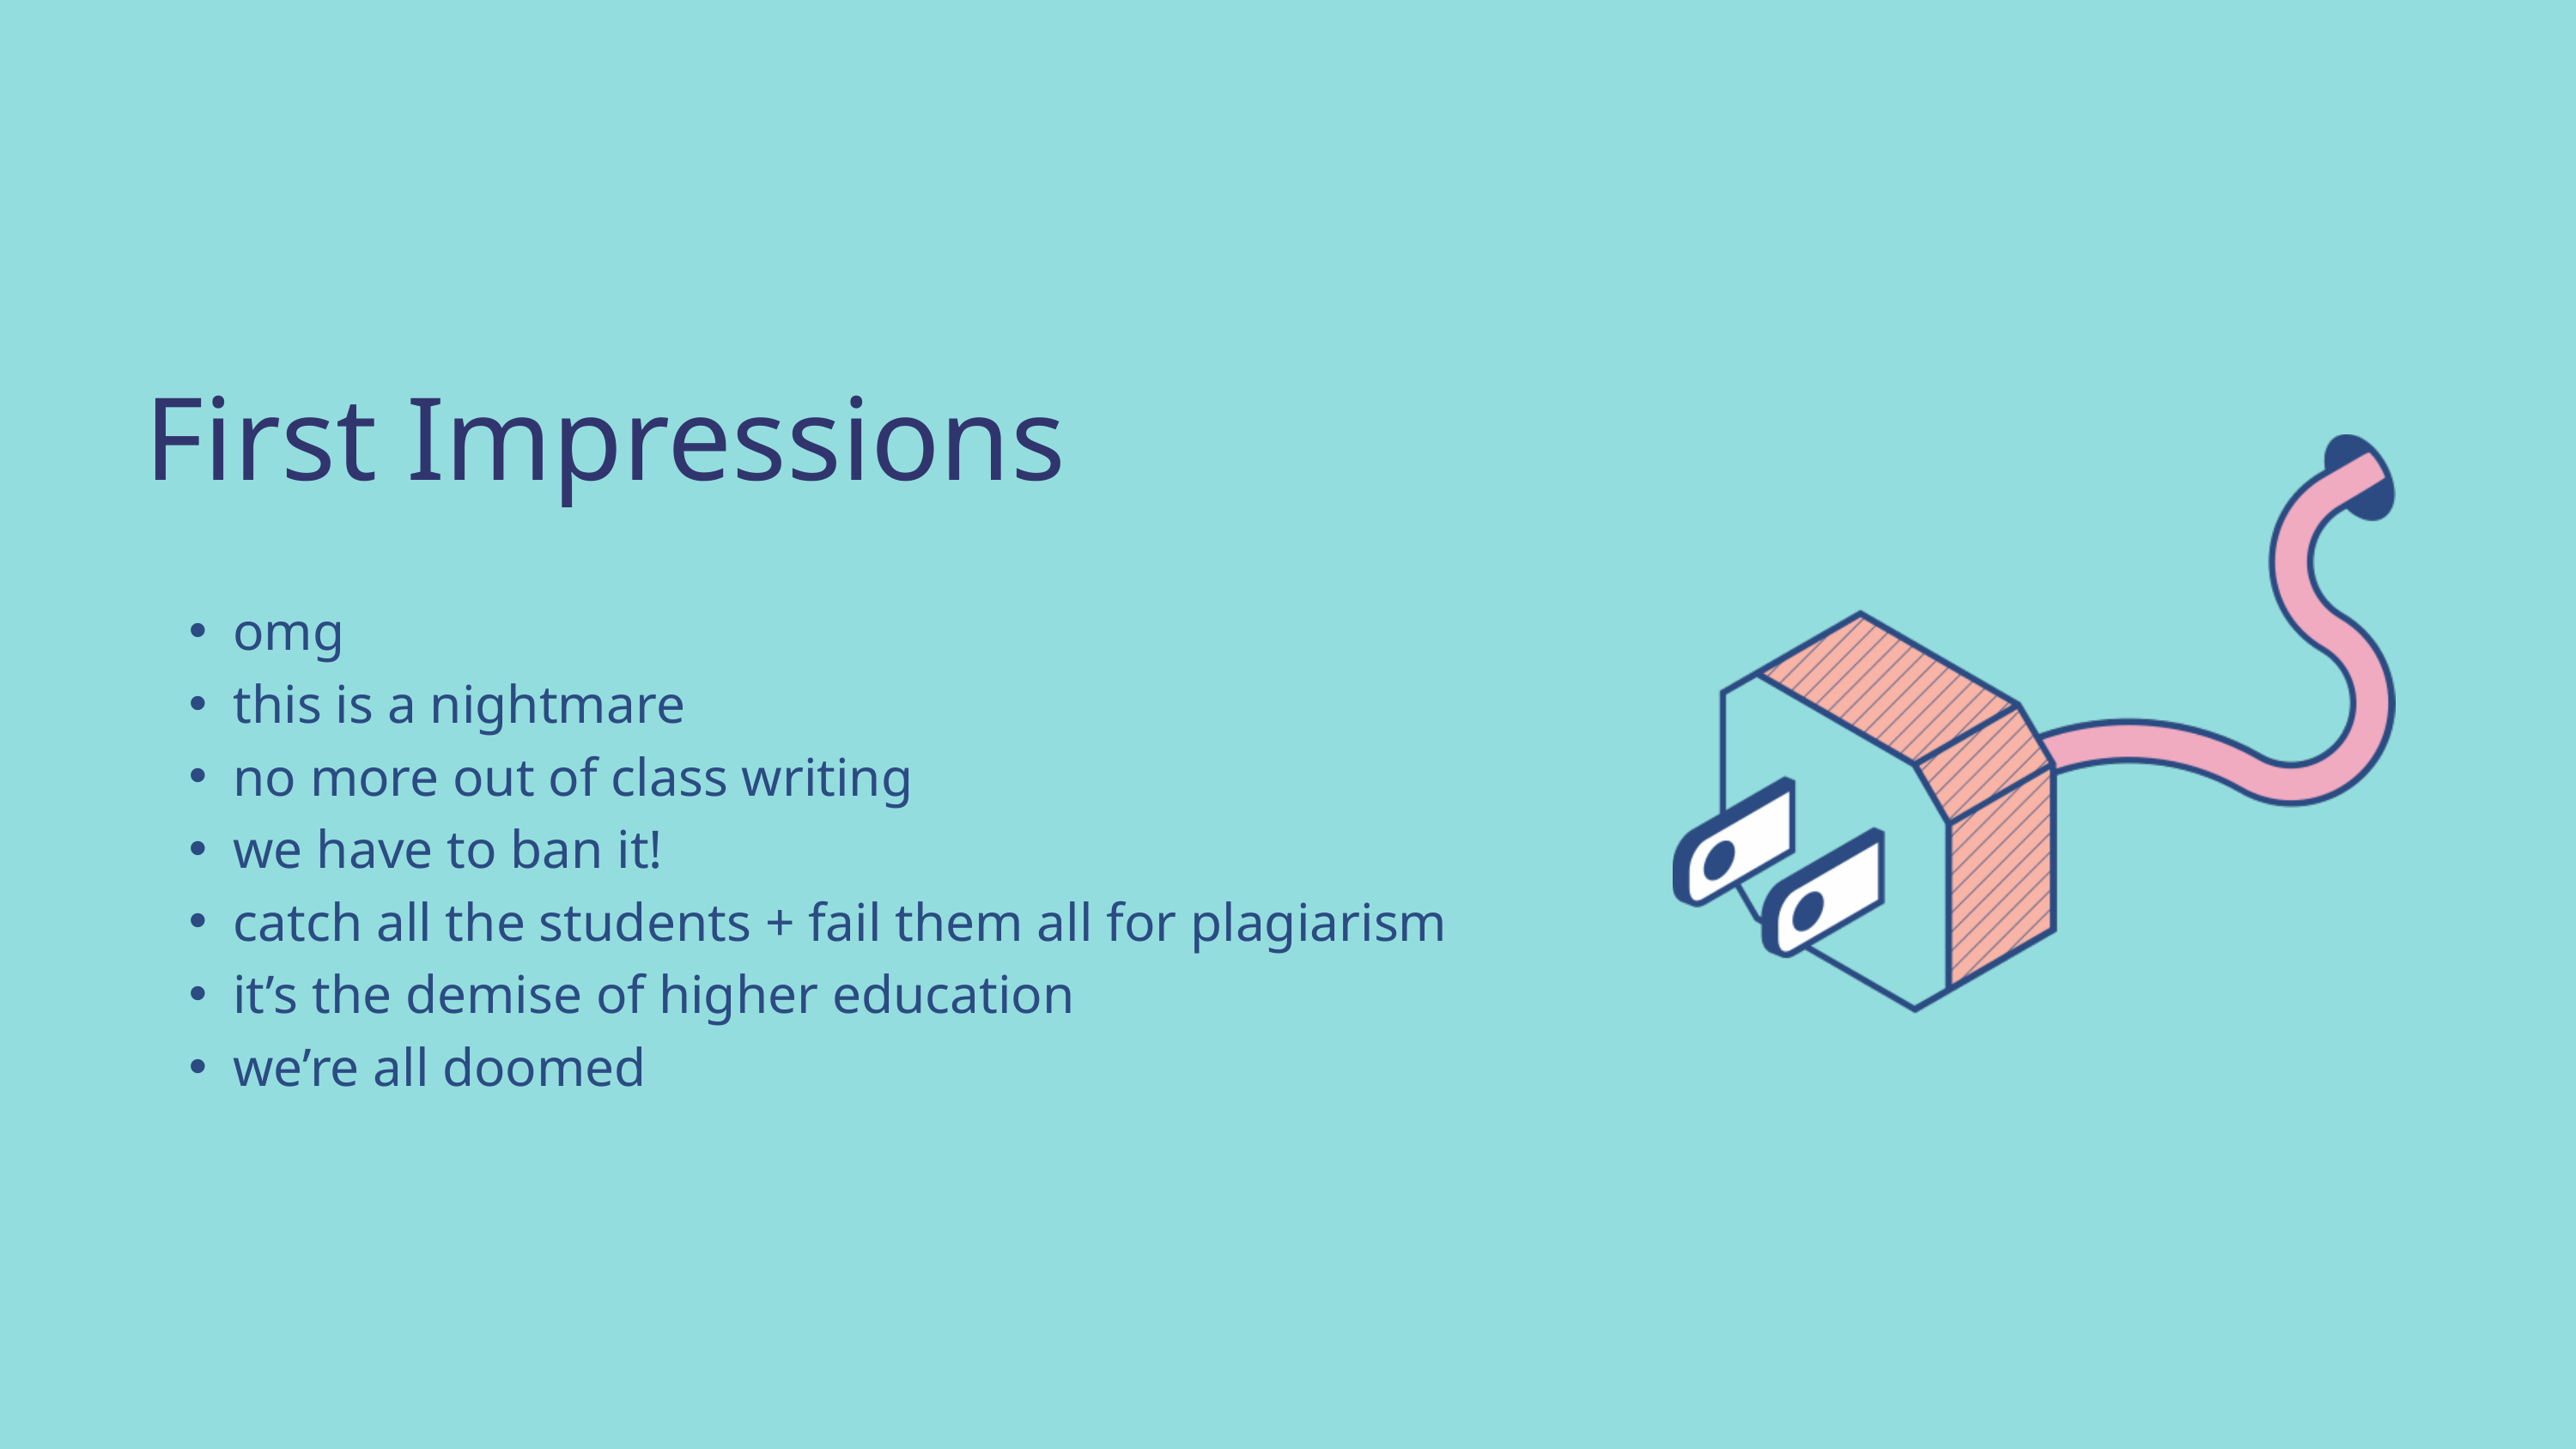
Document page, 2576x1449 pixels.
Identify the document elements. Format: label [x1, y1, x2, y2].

text_box [144, 382, 1522, 1101]
text_box [1673, 434, 2397, 1015]
